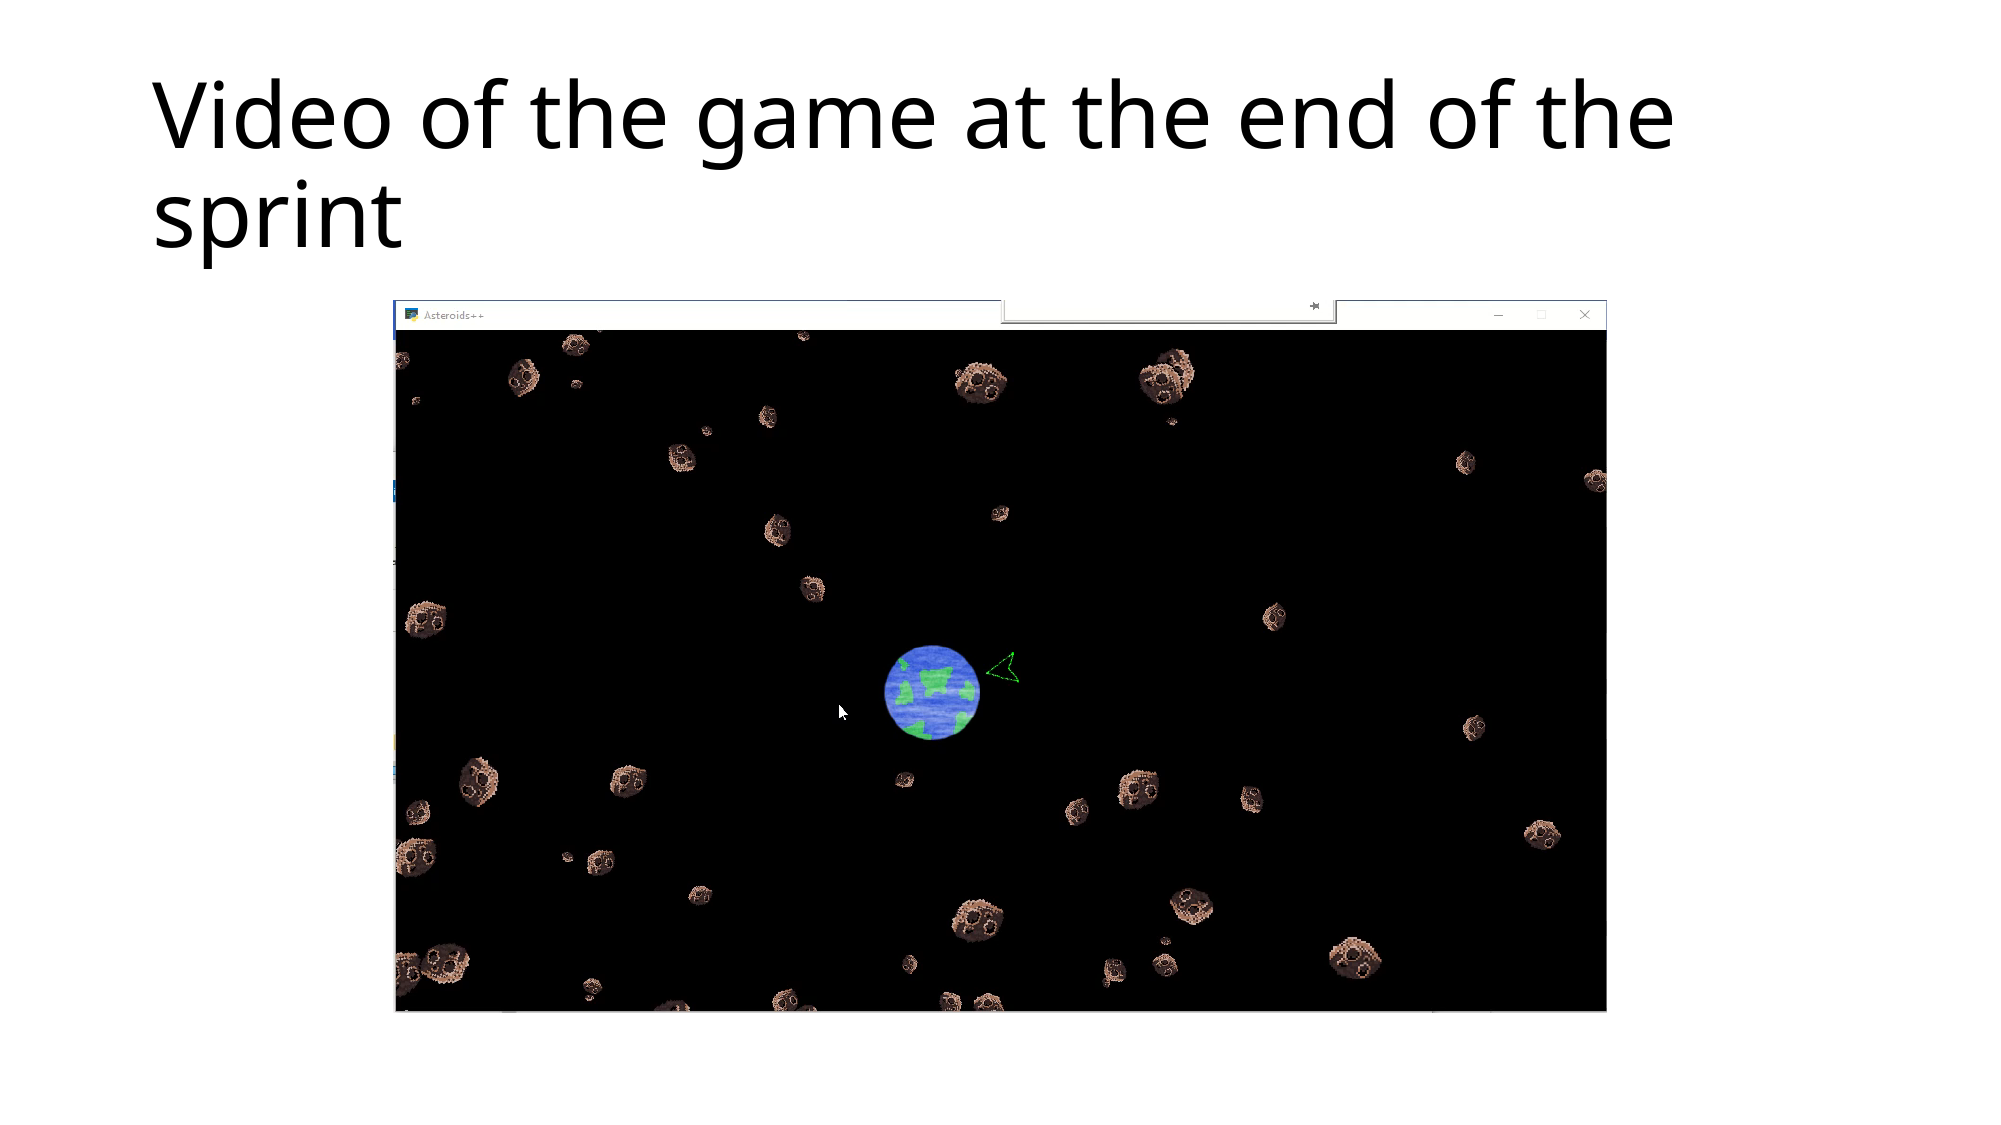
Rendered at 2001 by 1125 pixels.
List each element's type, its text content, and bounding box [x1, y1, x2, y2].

title Video of the game at the end of the sprint [137, 59, 1863, 278]
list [392, 299, 1608, 1014]
